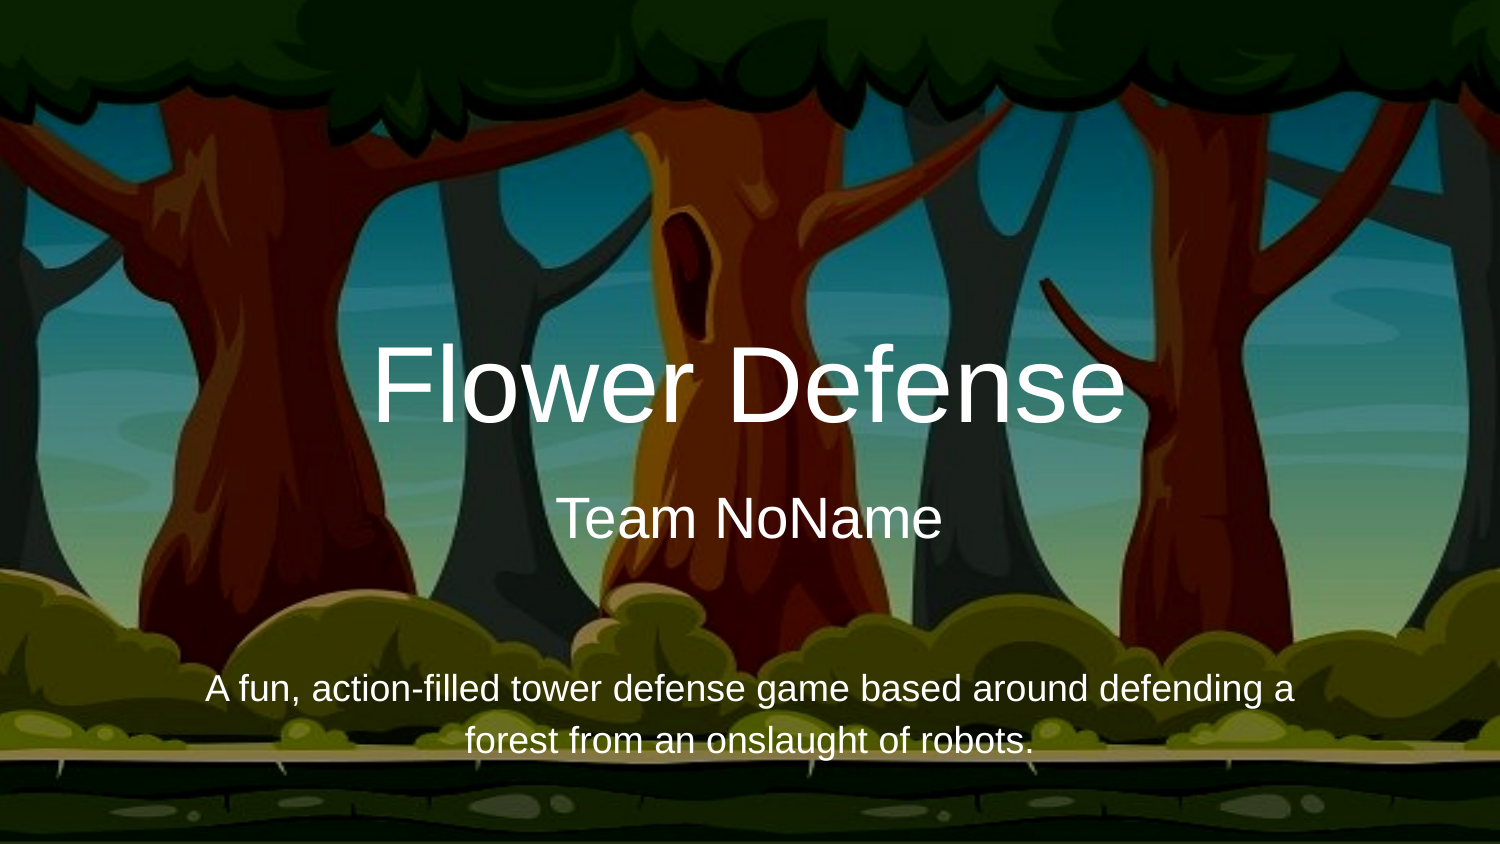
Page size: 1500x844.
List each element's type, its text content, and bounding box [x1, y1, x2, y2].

title Flower Defense [51, 122, 1449, 459]
text_box A fun, action-filled tower defense game based around defending a forest from an onslaught of robots. [177, 642, 1323, 757]
subtitle Team NoName [51, 464, 1449, 595]
picture [0, 0, 1500, 844]
